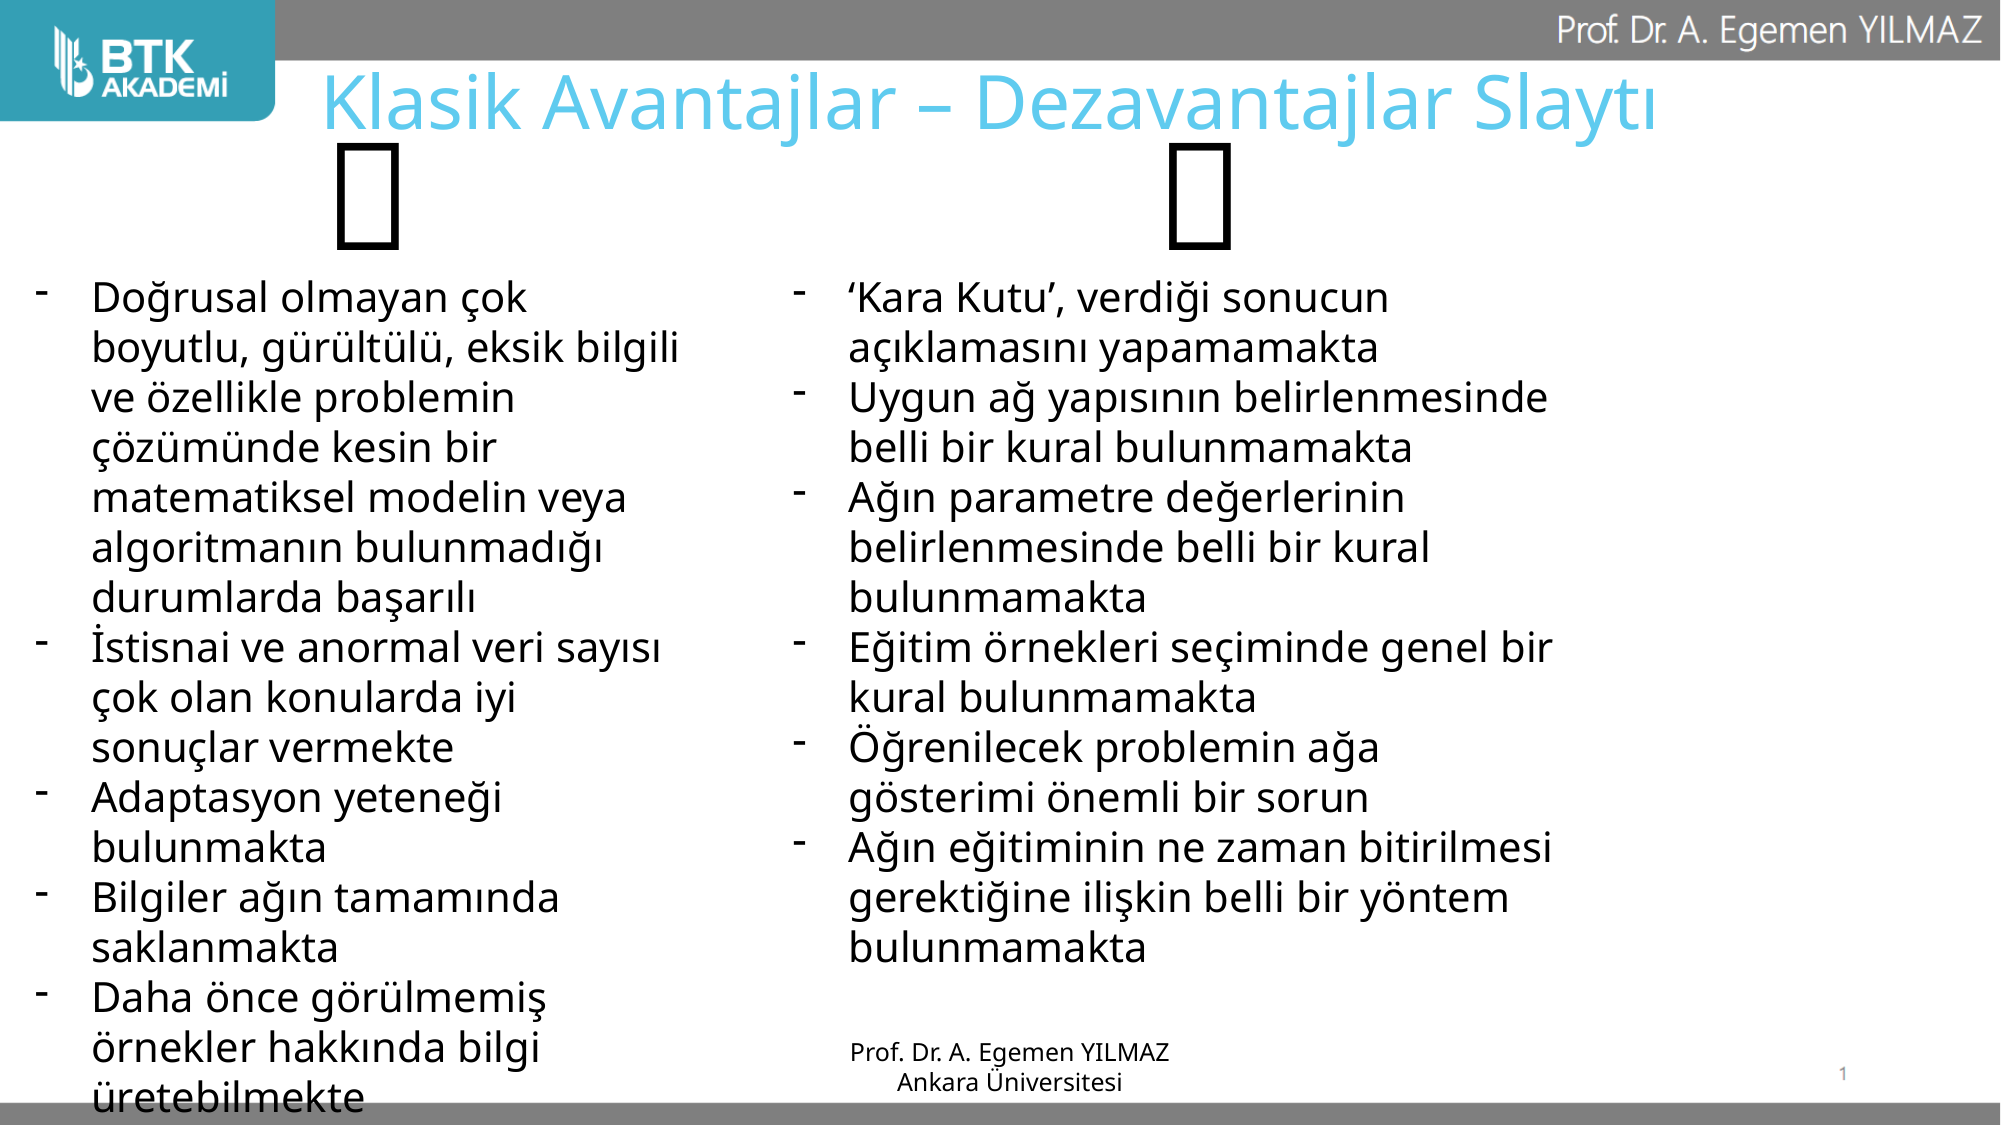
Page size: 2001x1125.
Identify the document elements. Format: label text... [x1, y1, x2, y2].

text_box ‘Kara Kutu’, verdiği sonucun açıklamasını yapamamakta Uygun ağ yapısının belirlenmesinde belli bir kural bulunmamakta Ağın parametre değerlerinin belirlenmesinde belli bir kural bulunmamakta Eğitim örnekleri seçiminde genel bir kural bulunmamakta Öğrenilecek problemin ağa gösterimi önemli bir sorun Ağın eğitiminin ne zaman bitirilmesi gerektiğine ilişkin belli bir yöntem bulunmamakta [777, 263, 1581, 979]
text_box  [1140, 92, 1261, 288]
picture [0, 0, 2001, 1125]
text_box Doğrusal olmayan çok boyutlu, gürültülü, eksik bilgili ve özellikle problemin çözümünde kesin bir matematiksel modelin veya algoritmanın bulunmadığı durumlarda başarılı İstisnai ve anormal veri sayısı çok olan konularda iyi sonuçlar vermekte Adaptasyon yeteneği bulunmakta Bilgiler ağın tamamında saklanmakta Daha önce görülmemiş örnekler hakkında bilgi üretebilmekte [20, 263, 706, 1125]
title Klasik Avantajlar – Dezavantajlar Slaytı [305, 46, 1716, 264]
text_box  [308, 92, 429, 288]
text_box Prof. Dr. A. Egemen YILMAZ Ankara Üniversitesi [835, 1029, 1186, 1104]
